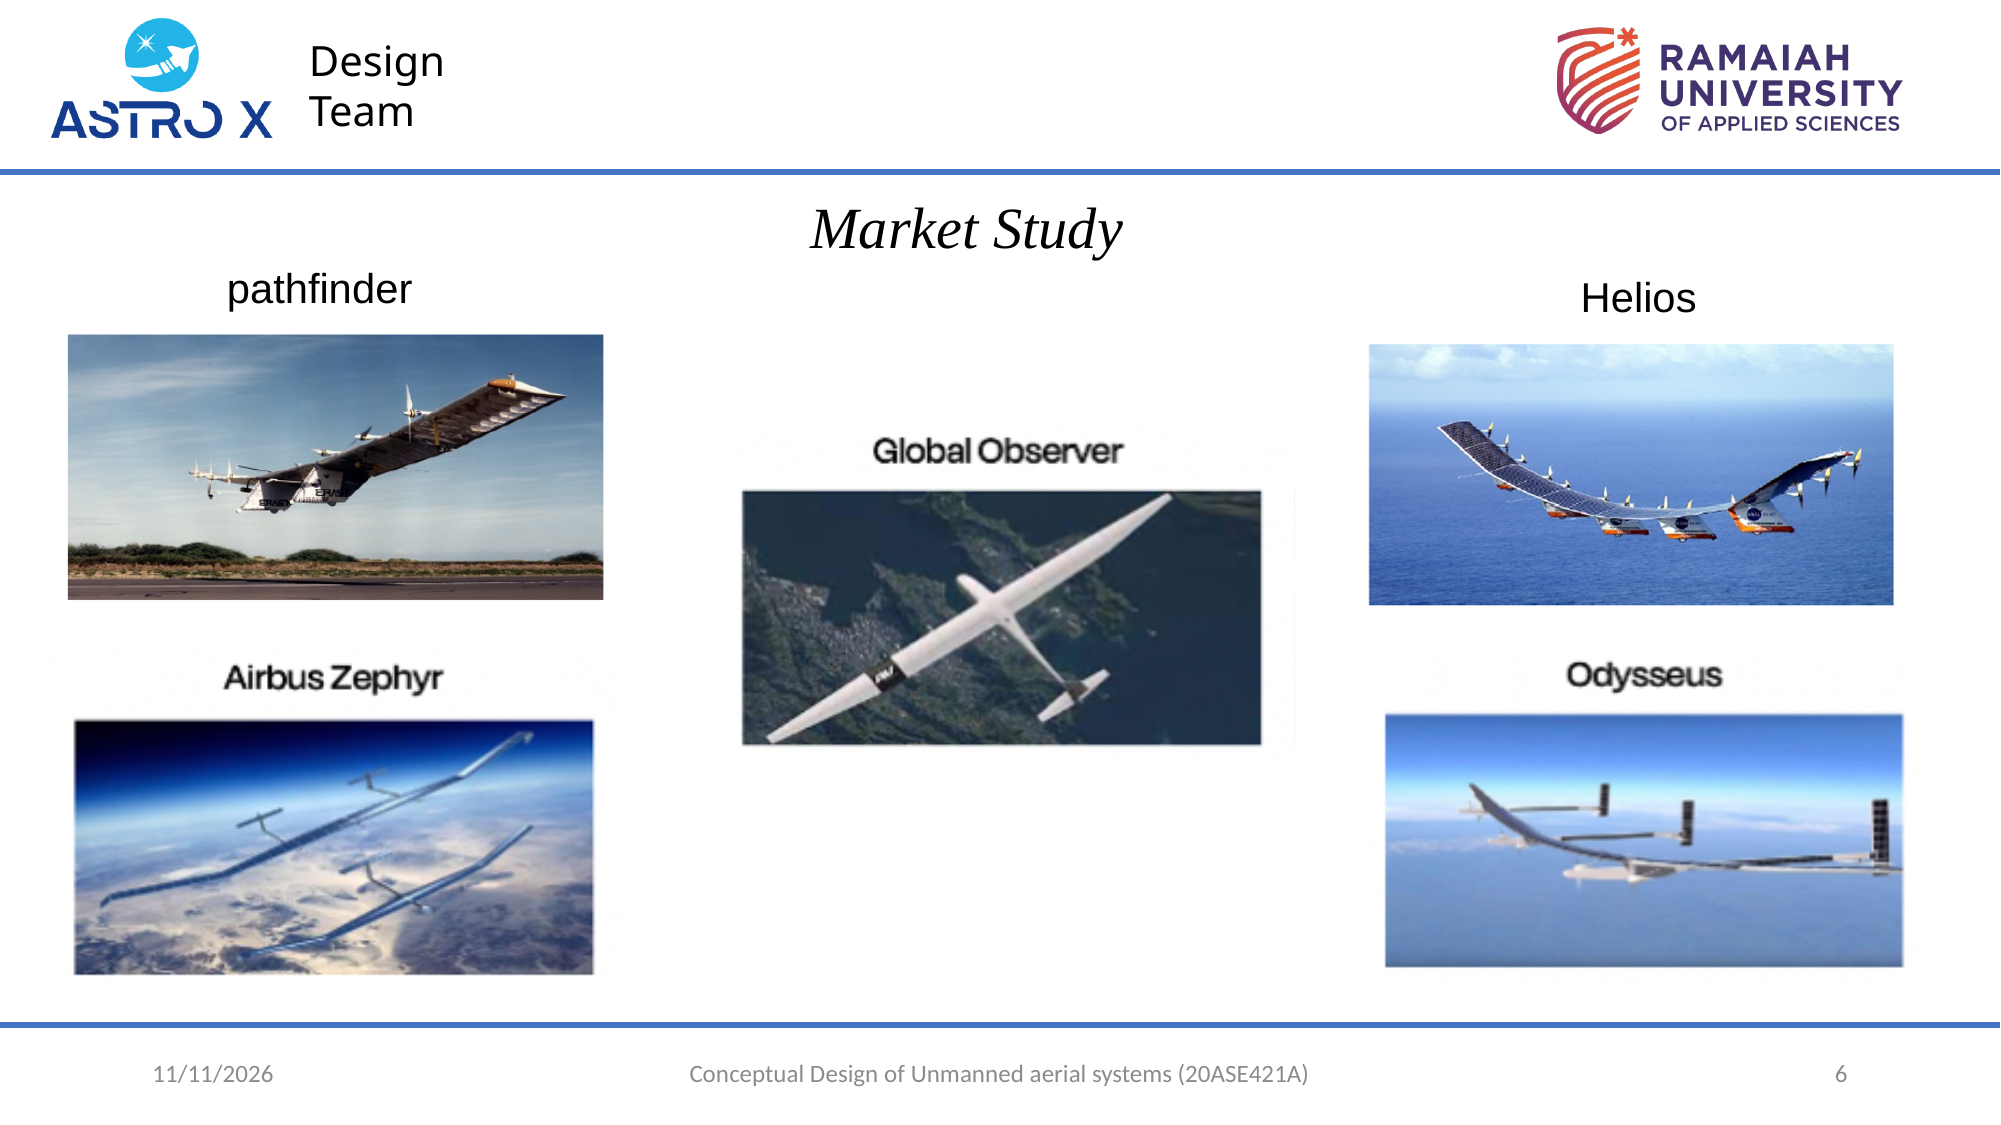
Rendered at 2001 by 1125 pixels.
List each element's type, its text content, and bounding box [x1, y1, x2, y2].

picture [1355, 328, 1943, 987]
slide_number 6 [1412, 1042, 1863, 1103]
text_box Helios [1565, 263, 1863, 328]
text_box Design Team [294, 27, 530, 142]
text_box Hale UAV Objectives UAV Comparision Design Methodology Conclusion Reference [89, 428, 695, 844]
picture [50, 318, 626, 617]
picture [719, 391, 1295, 763]
text_box Market Study [795, 183, 1174, 269]
picture [44, 13, 280, 145]
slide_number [137, 1042, 373, 1103]
footer Conceptual Design of Unmanned aerial systems (20ASE421A) [662, 1042, 1338, 1103]
text_box pathfinder [211, 254, 509, 318]
picture [1557, 27, 1903, 134]
picture [46, 619, 622, 991]
